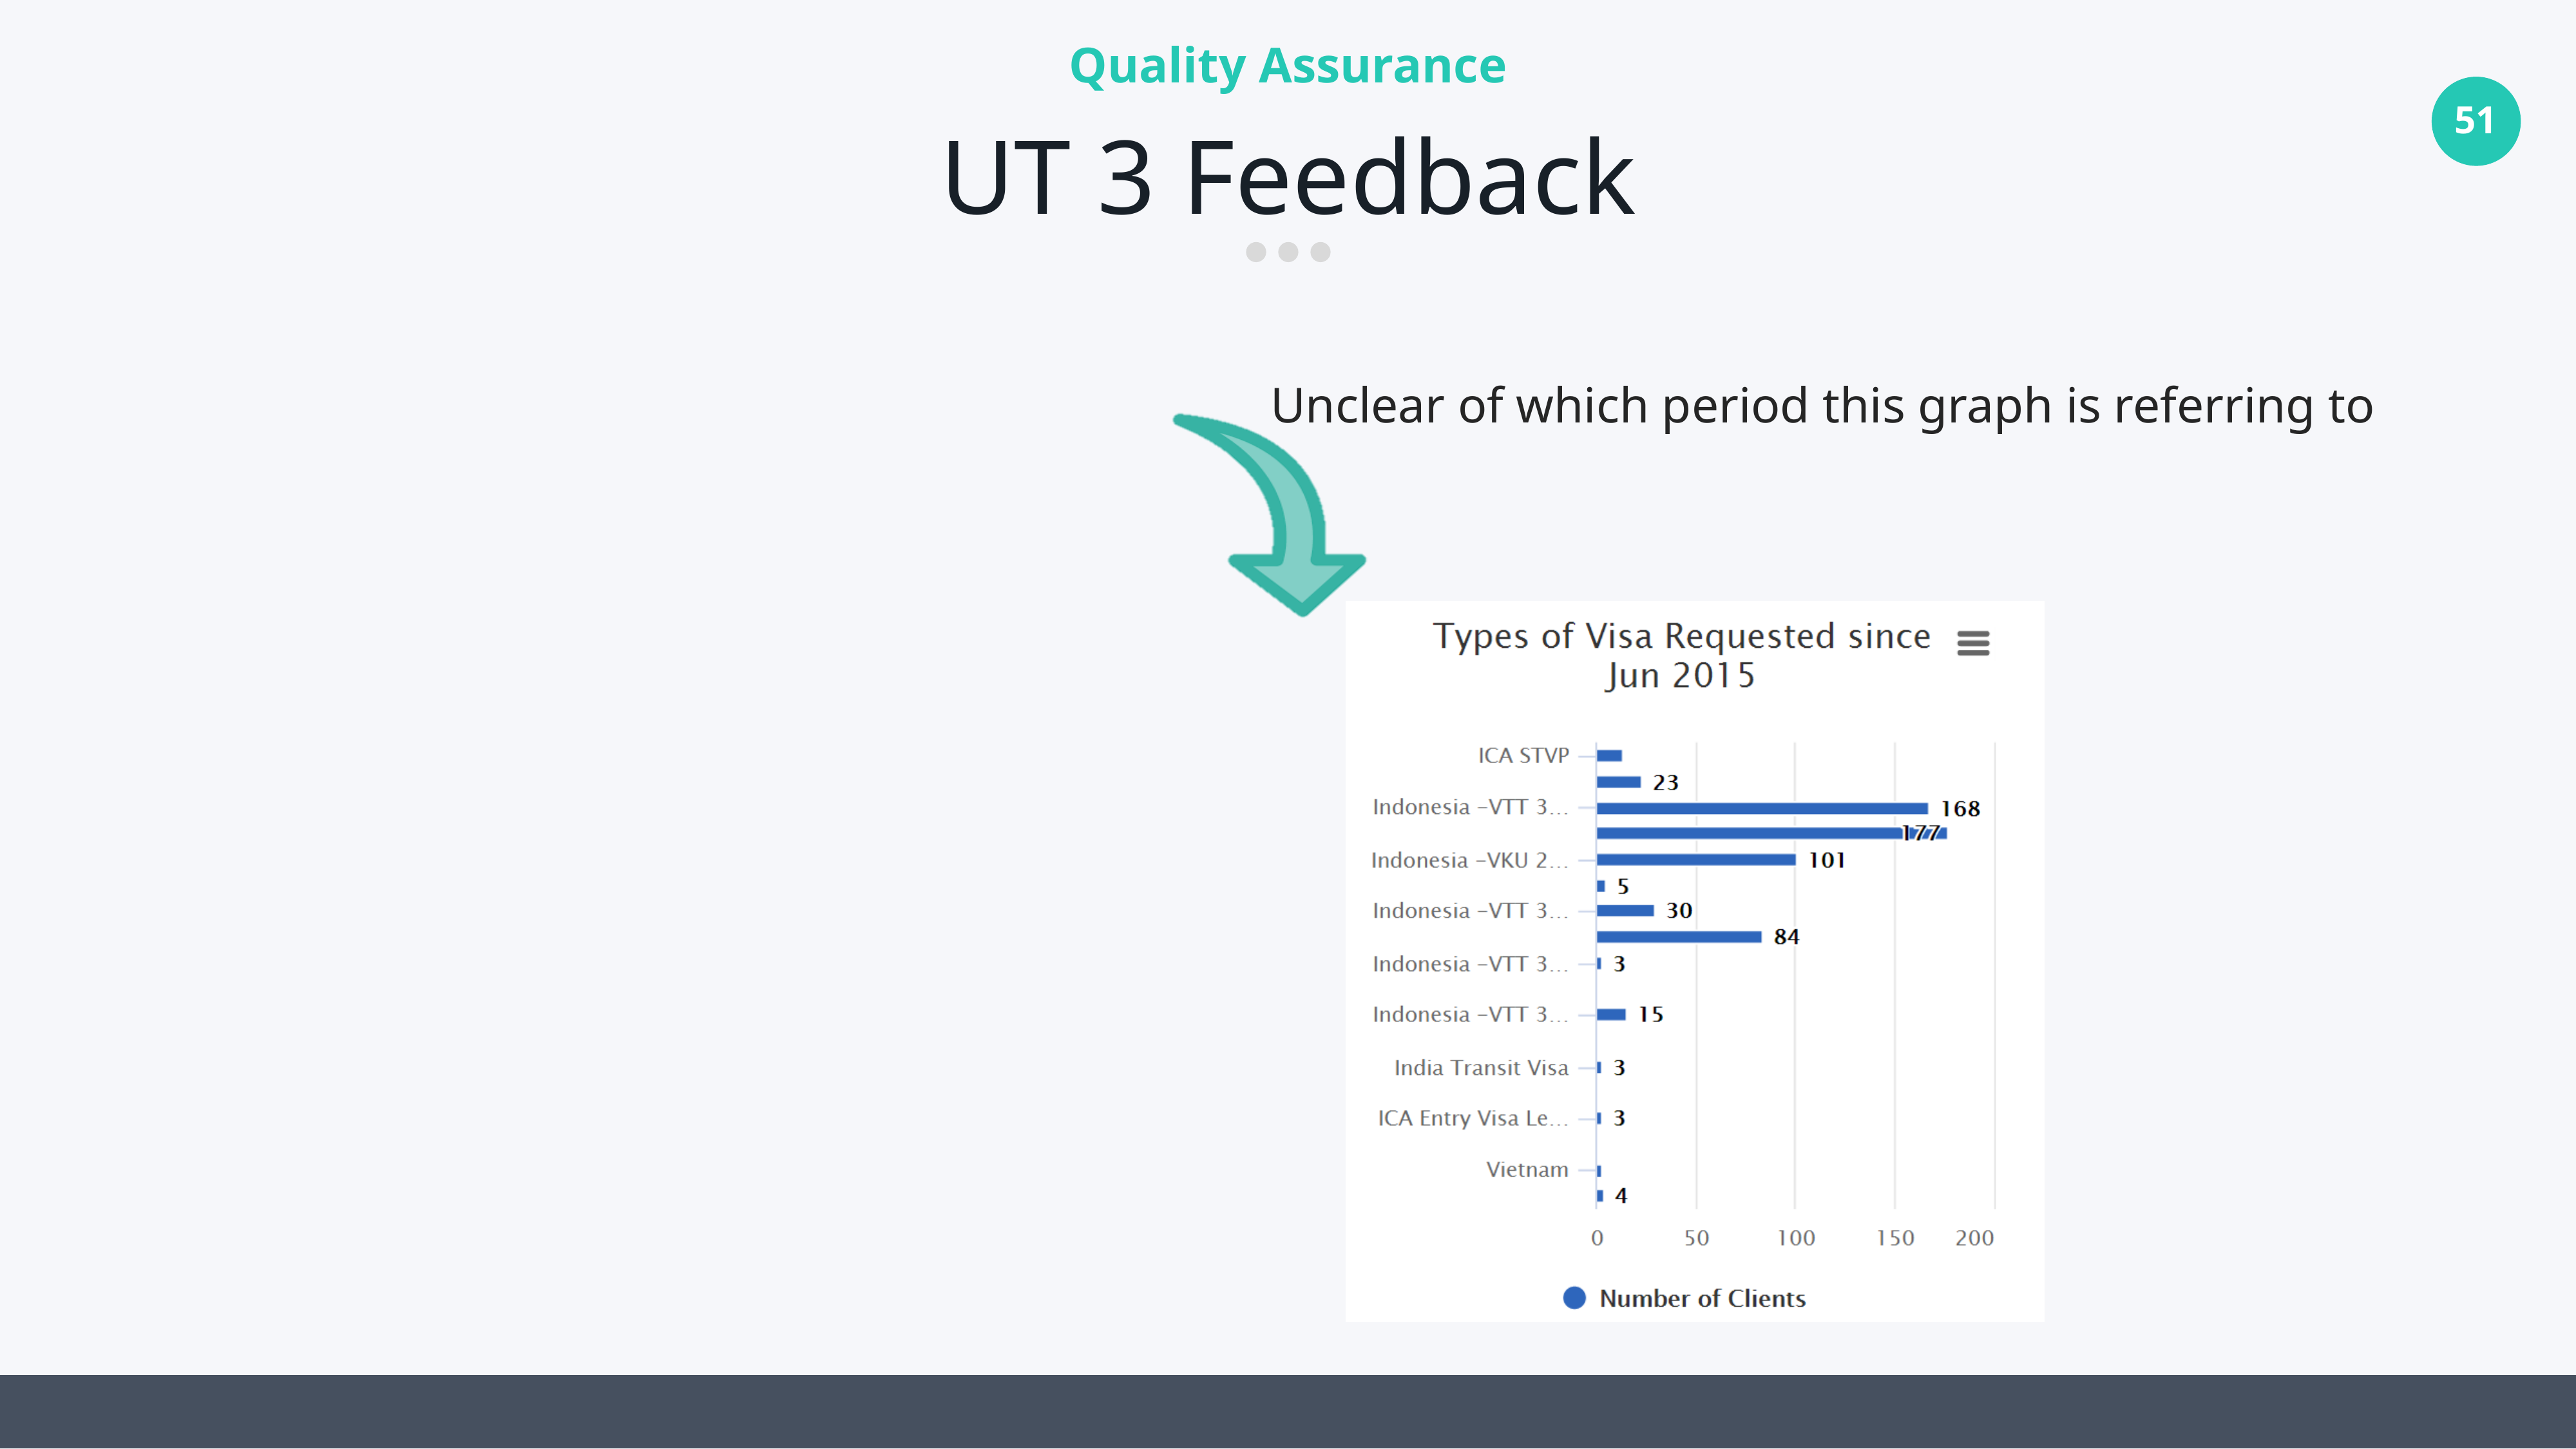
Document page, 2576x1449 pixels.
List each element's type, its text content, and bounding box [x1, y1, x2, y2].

picture [0, 1375, 2576, 1448]
text_box UT 3 Feedback [939, 112, 1637, 235]
text_box Quality Assurance [1069, 34, 1508, 93]
text_box Unclear of which period this graph is referring to [1261, 312, 2497, 438]
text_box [1246, 242, 1331, 263]
picture [1139, 402, 2045, 1322]
